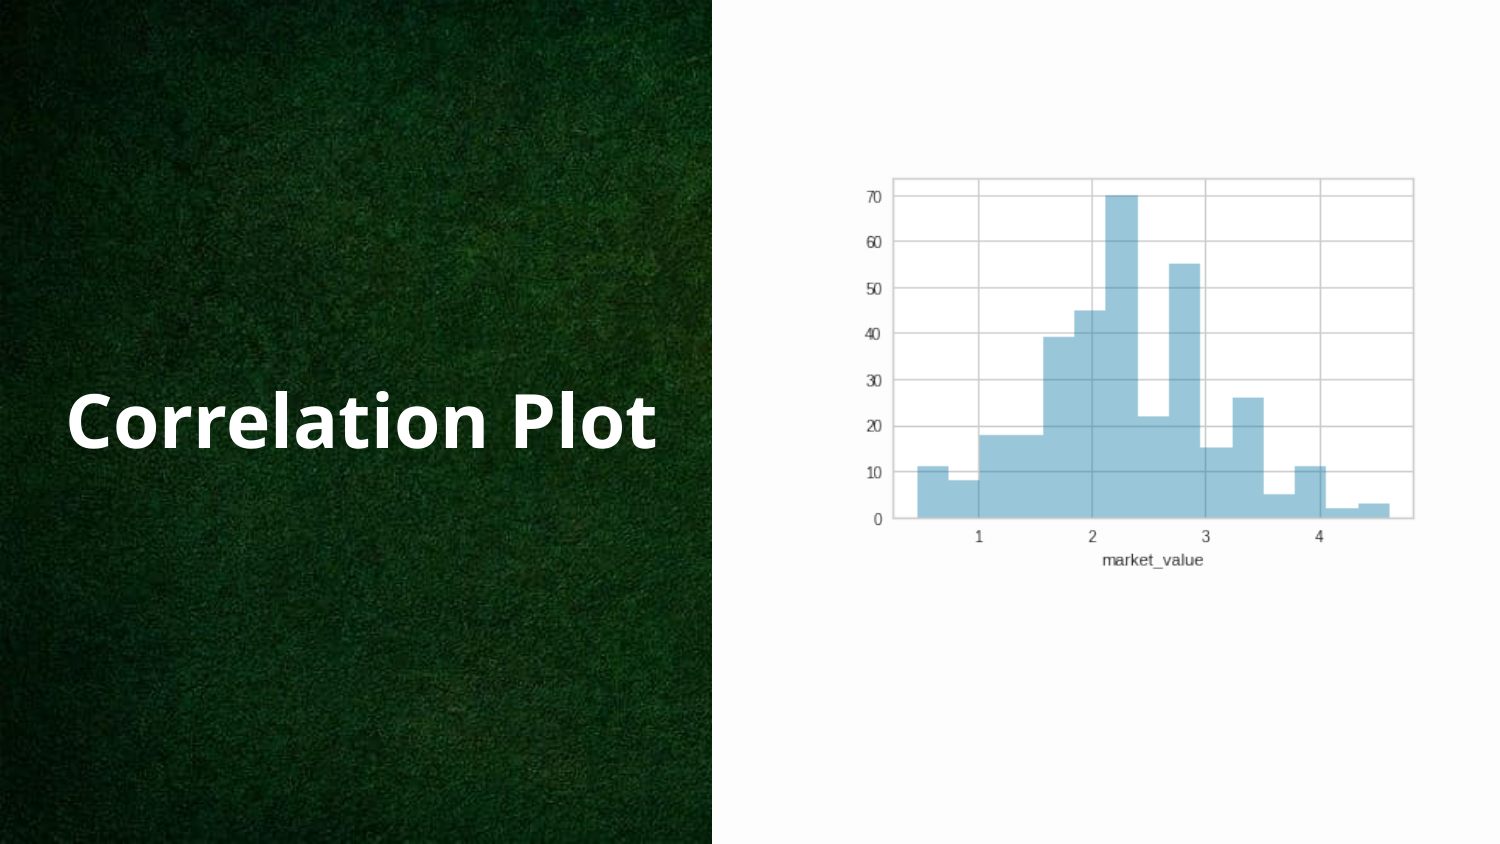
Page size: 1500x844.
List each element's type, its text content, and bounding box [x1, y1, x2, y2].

picture [0, 0, 1500, 844]
title Correlation Plot [11, 358, 707, 485]
